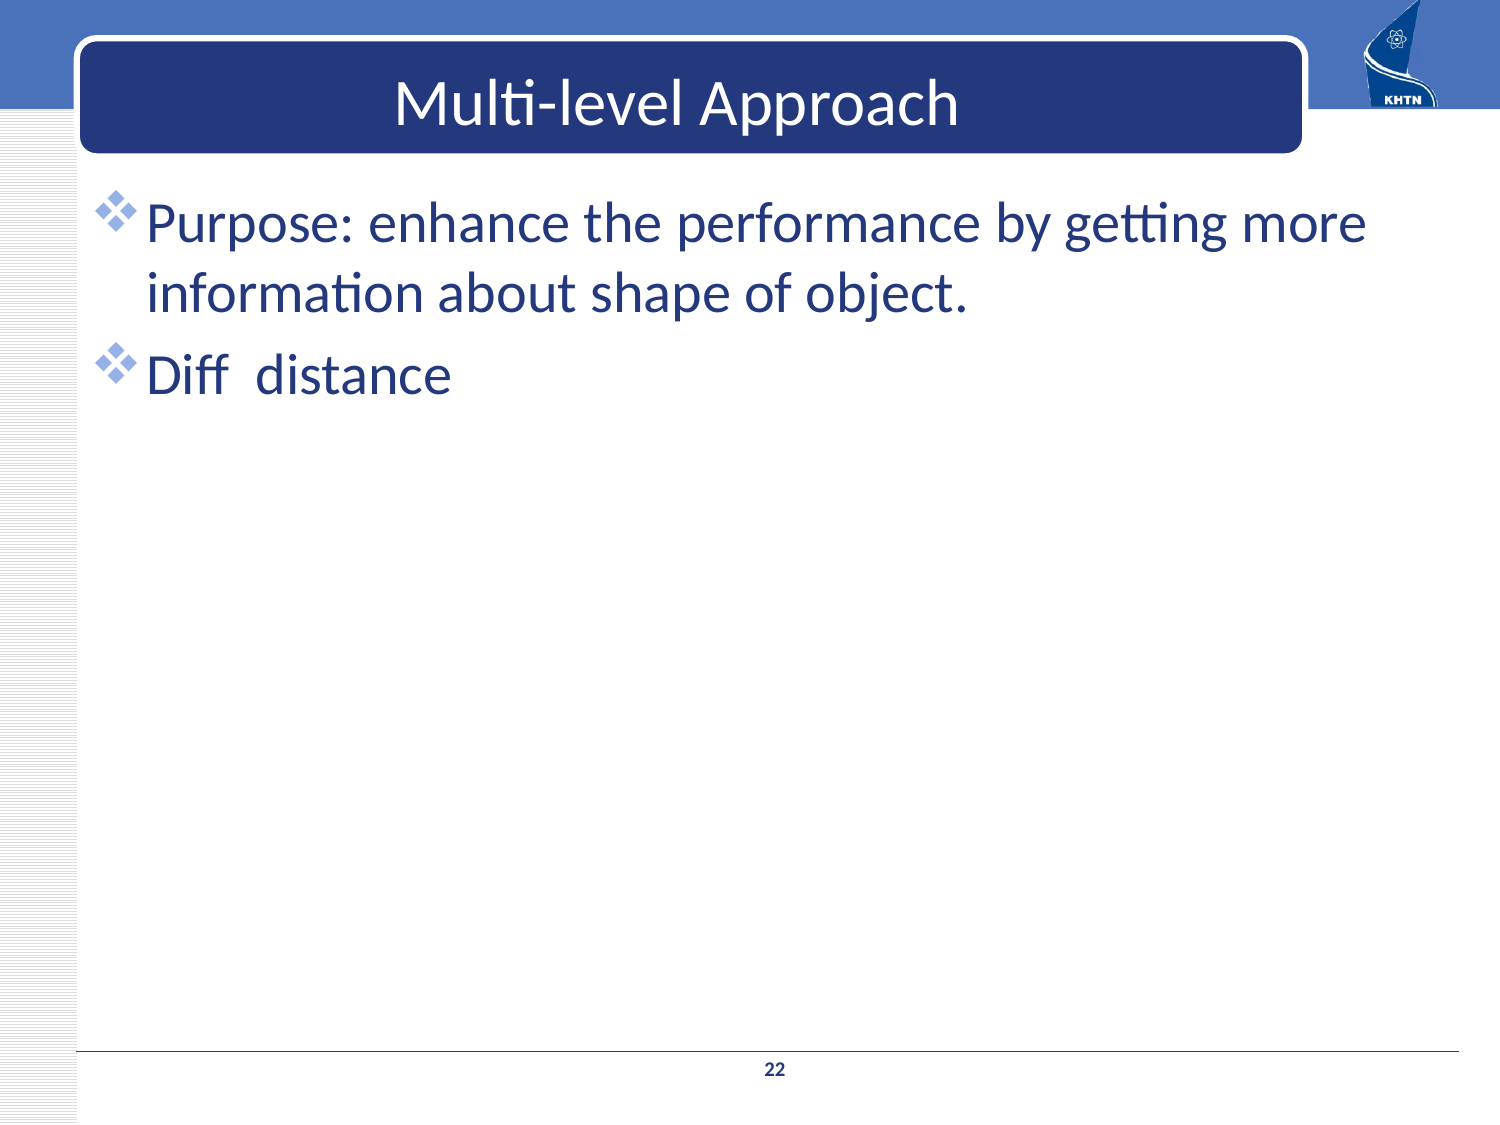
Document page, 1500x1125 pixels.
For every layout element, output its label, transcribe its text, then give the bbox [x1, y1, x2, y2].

list Purpose: enhance the performance by getting more information about shape of object. Diff distance [75, 176, 1425, 1038]
picture [1313, 0, 1490, 109]
slide_number 22 [600, 1047, 950, 1083]
title Multi-level Approach [89, 52, 1265, 145]
